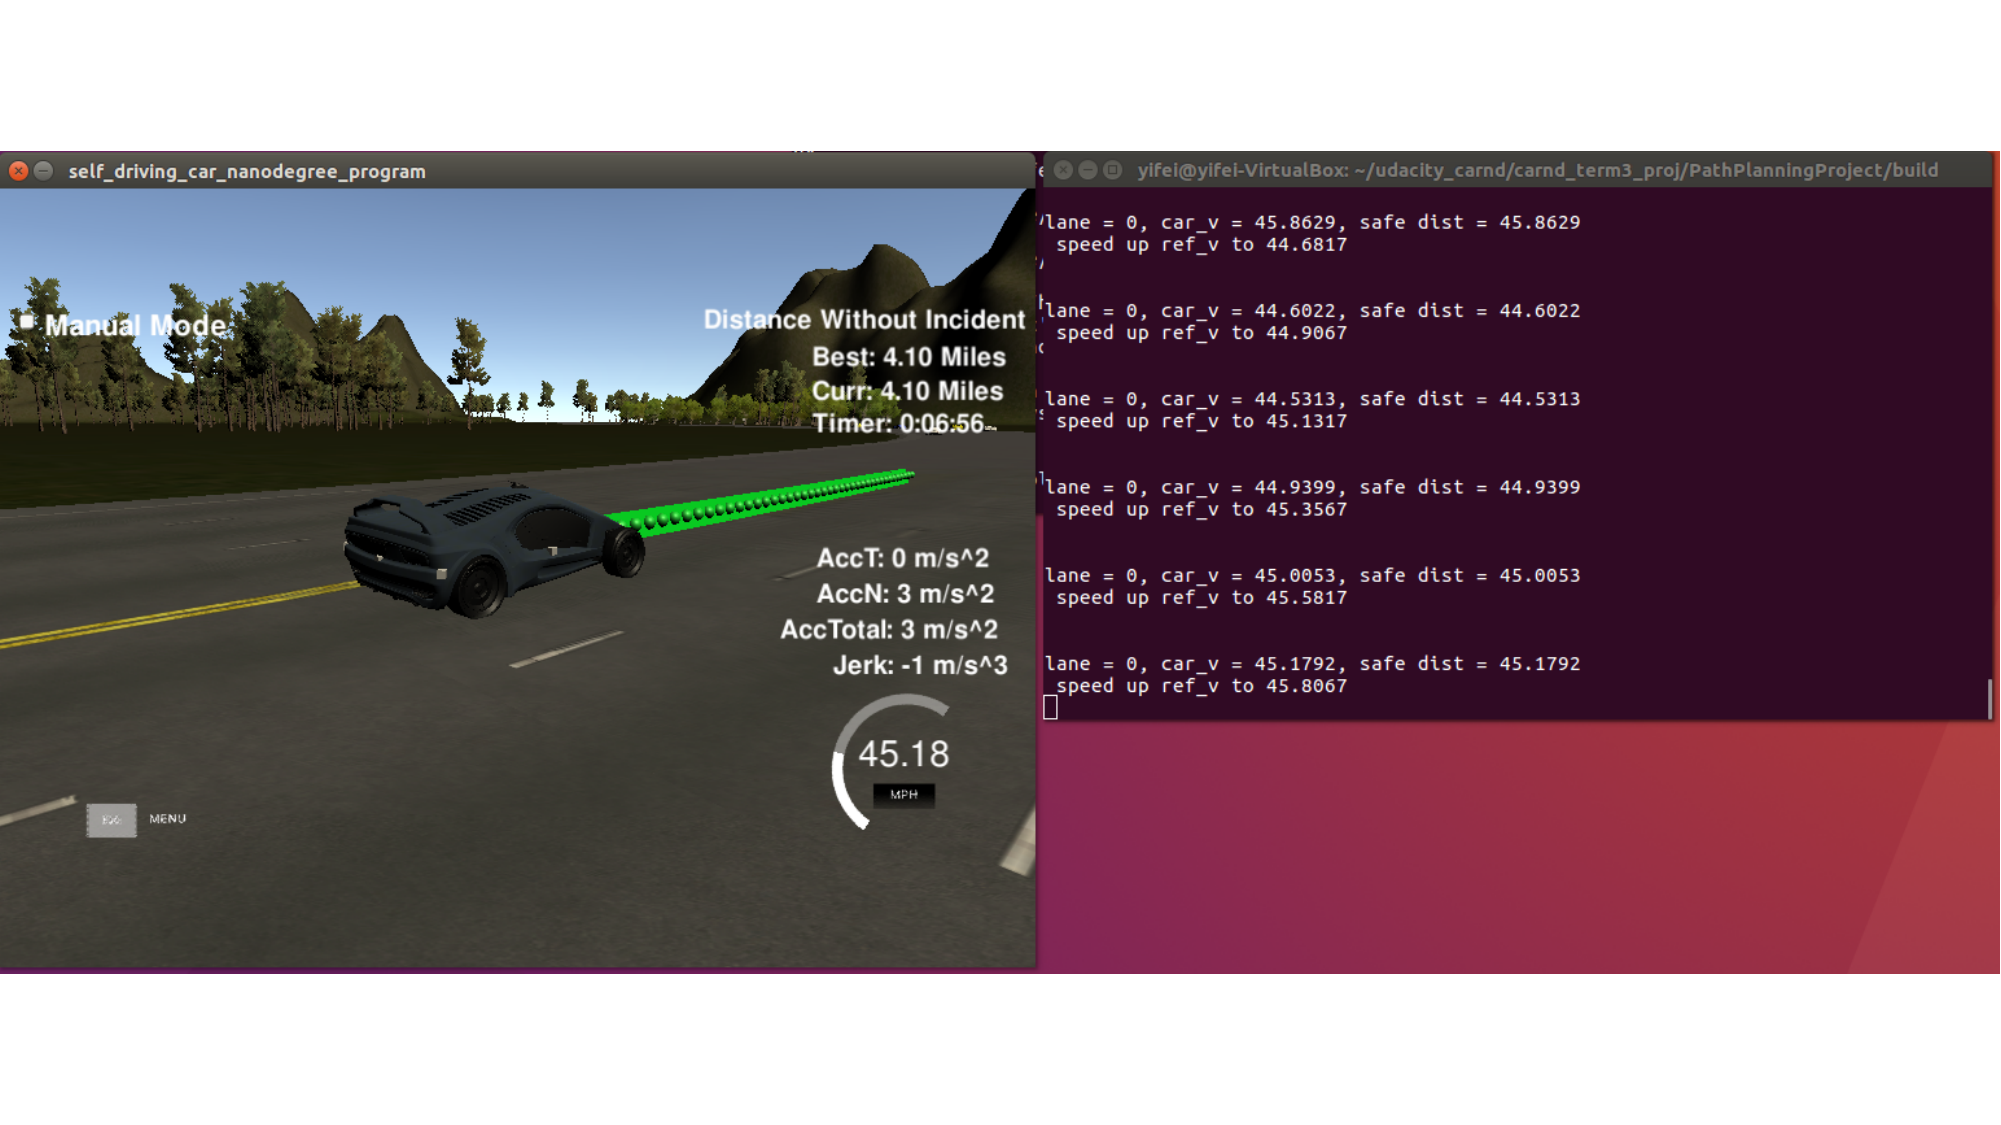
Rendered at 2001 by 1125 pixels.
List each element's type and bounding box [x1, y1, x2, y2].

picture [0, 151, 2000, 974]
